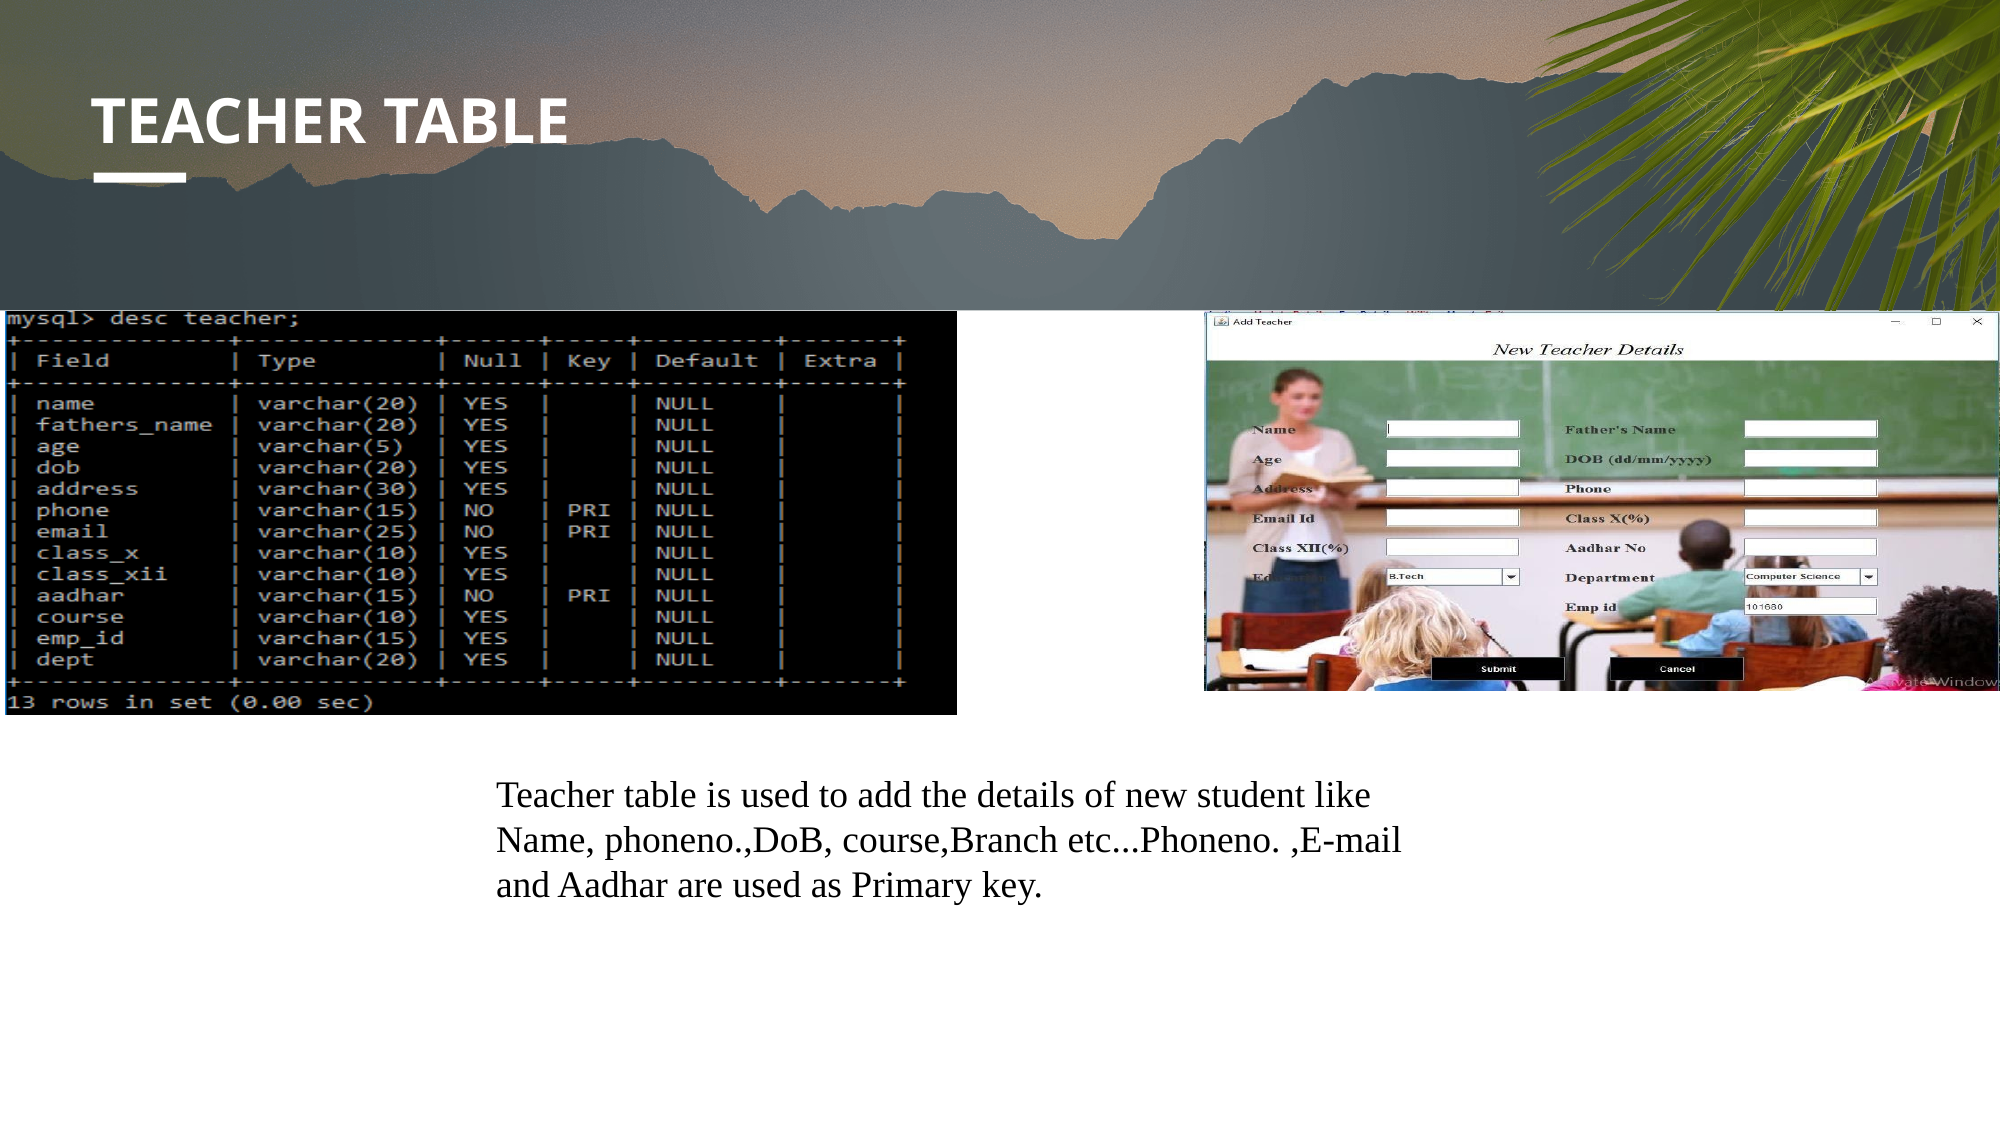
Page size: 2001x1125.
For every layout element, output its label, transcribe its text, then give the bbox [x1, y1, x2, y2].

picture [5, 311, 958, 715]
text_box Teacher table is used to add the details of new student like Name, phoneno.,DoB, course,Branch etc...Phoneno. ,E-mail and Aadhar are used as Primary key. [481, 762, 1481, 913]
picture [0, 0, 2000, 691]
title TEACHER TABLE [75, 59, 1839, 188]
